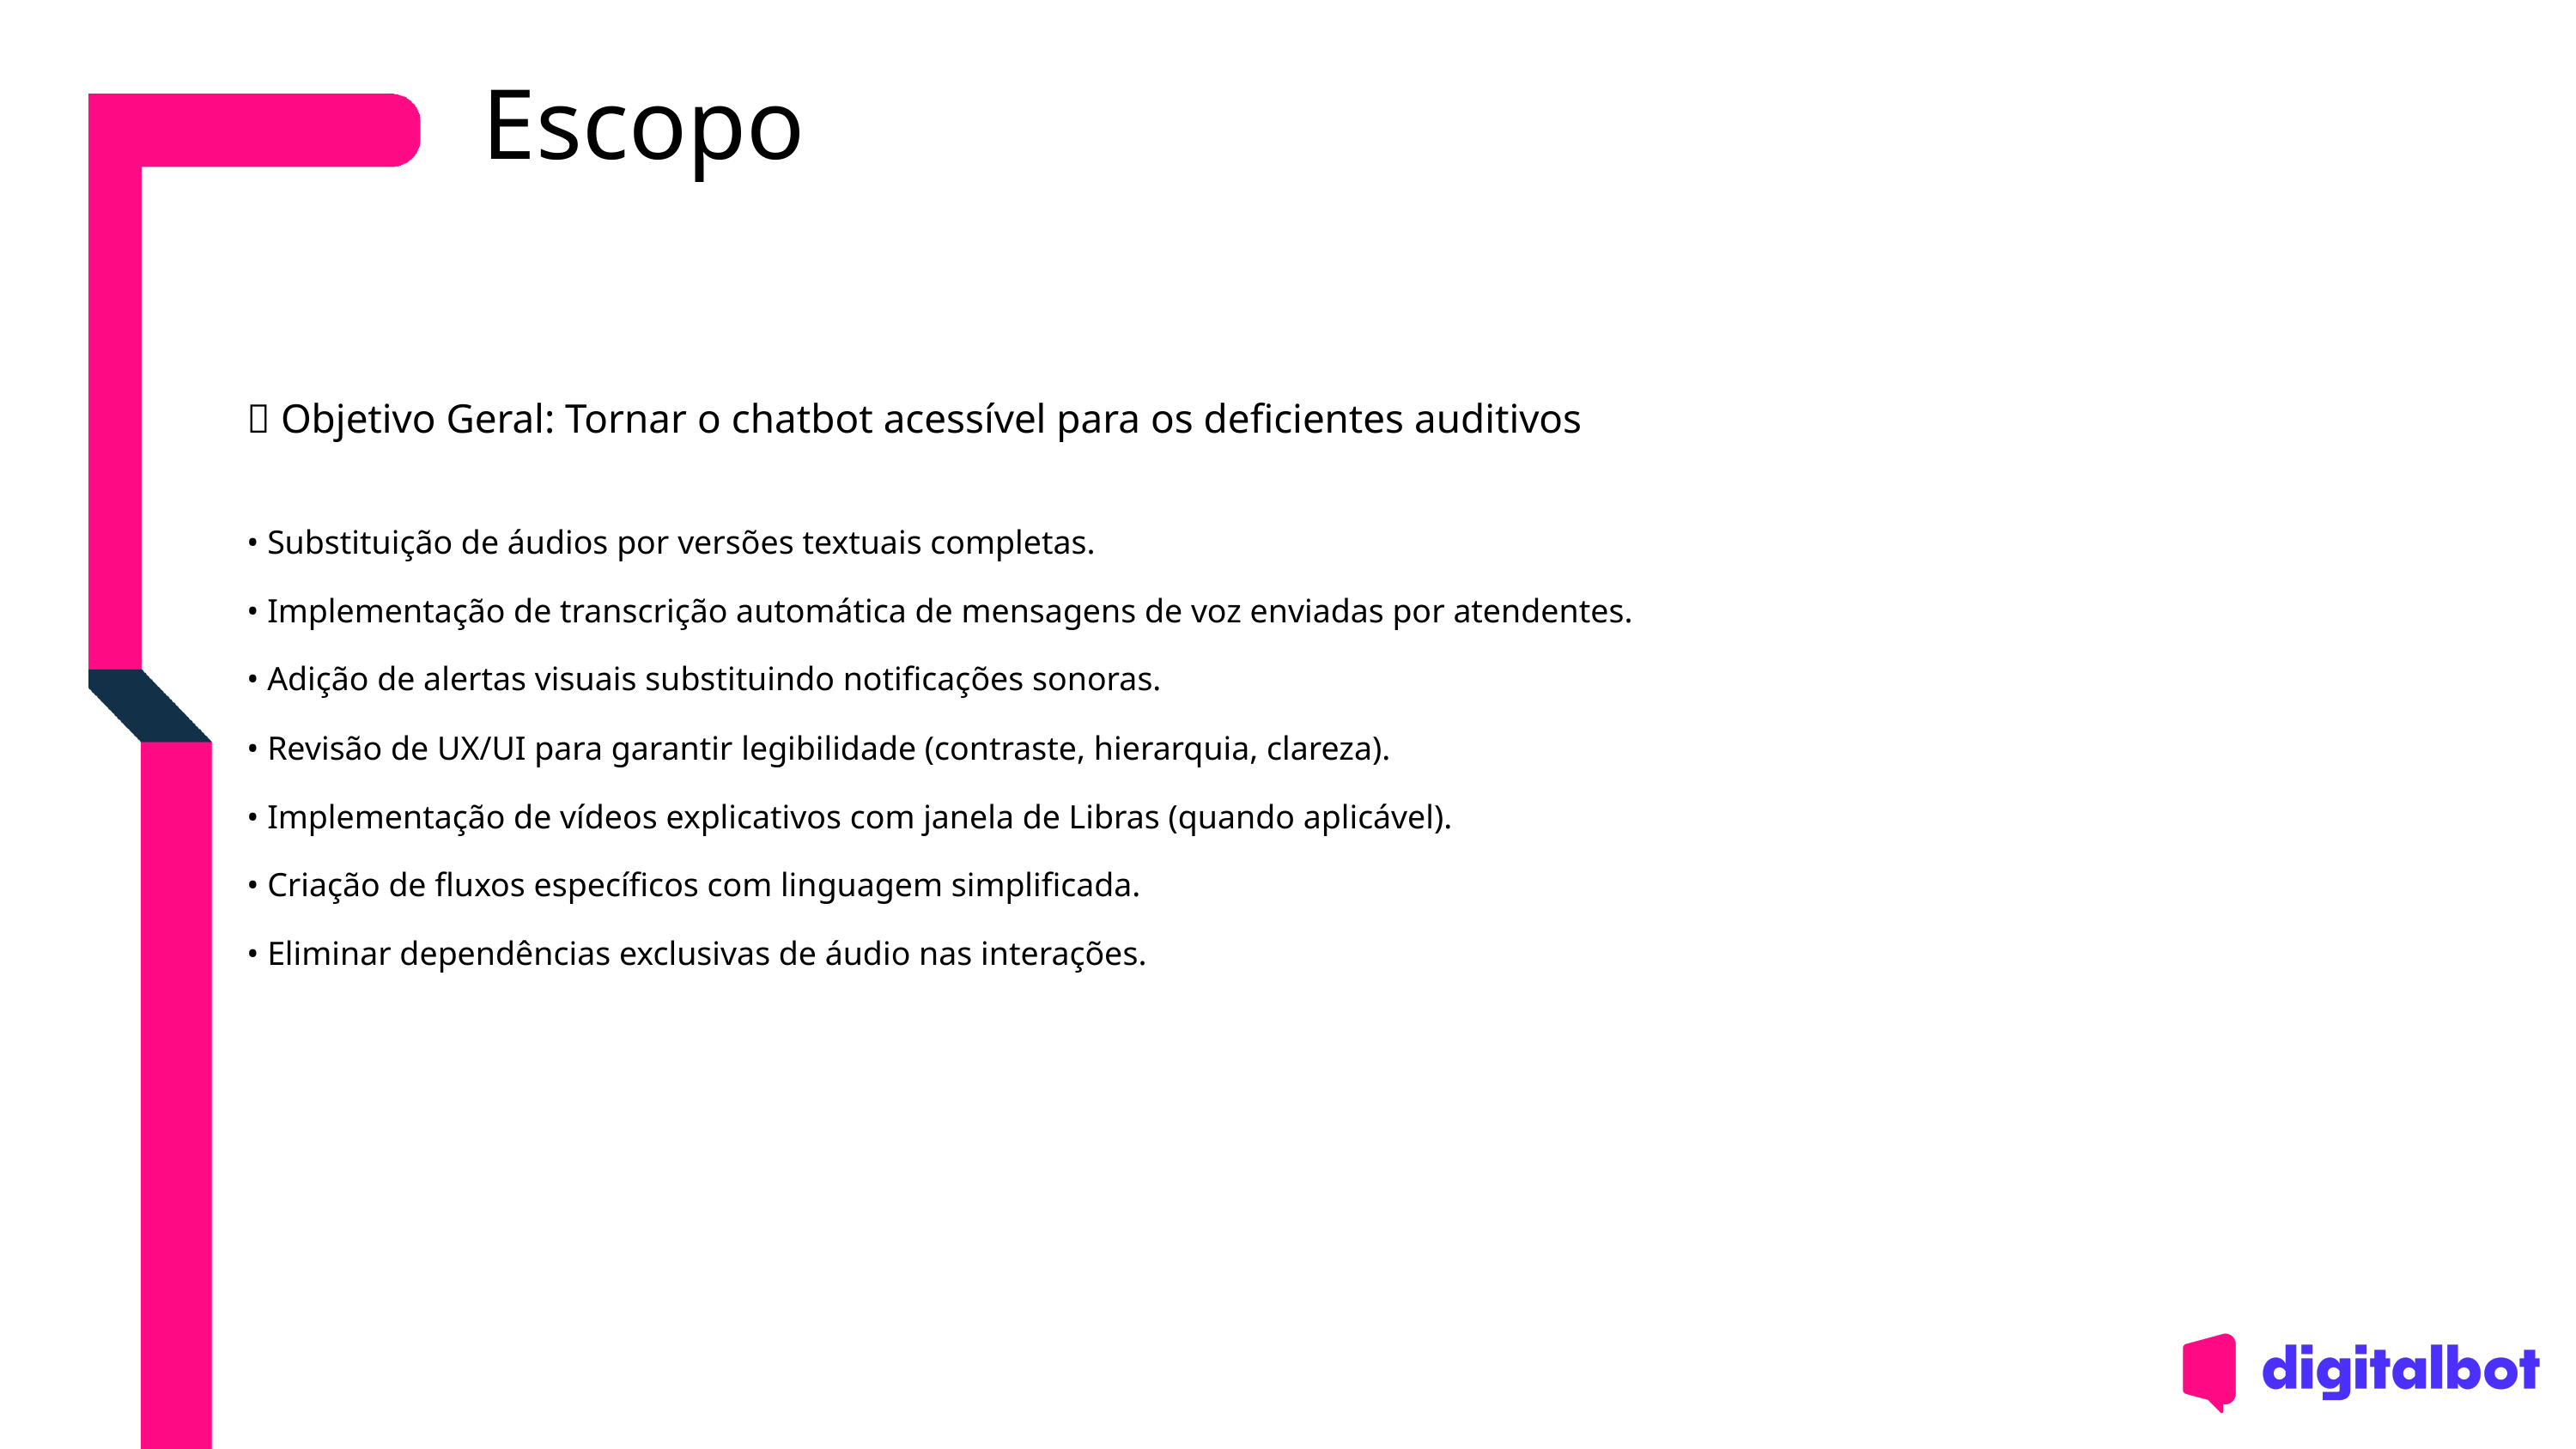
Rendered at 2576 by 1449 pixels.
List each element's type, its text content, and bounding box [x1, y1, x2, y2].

picture [2166, 1308, 2557, 1426]
picture [88, 94, 421, 1449]
text_box Escopo [325, 0, 963, 179]
text_box 🎯 Objetivo Geral: Tornar o chatbot acessível para os deficientes auditivos [428, 375, 2148, 441]
text_box • Substituição de áudios por versões textuais completas. • Implementação de transcrição automática de mensagens de voz enviadas por atendentes. • Adição de alertas visuais substituindo notificações sonoras. • Revisão de UX/UI para garantir legibilidade (contraste, hierarquia, clareza). • Implementação de vídeos explicativos com janela de Libras (quando aplicável). • Criação de fluxos específicos com linguagem simplificada. • Eliminar dependências exclusivas de áudio nas interações. [428, 506, 2148, 1003]
